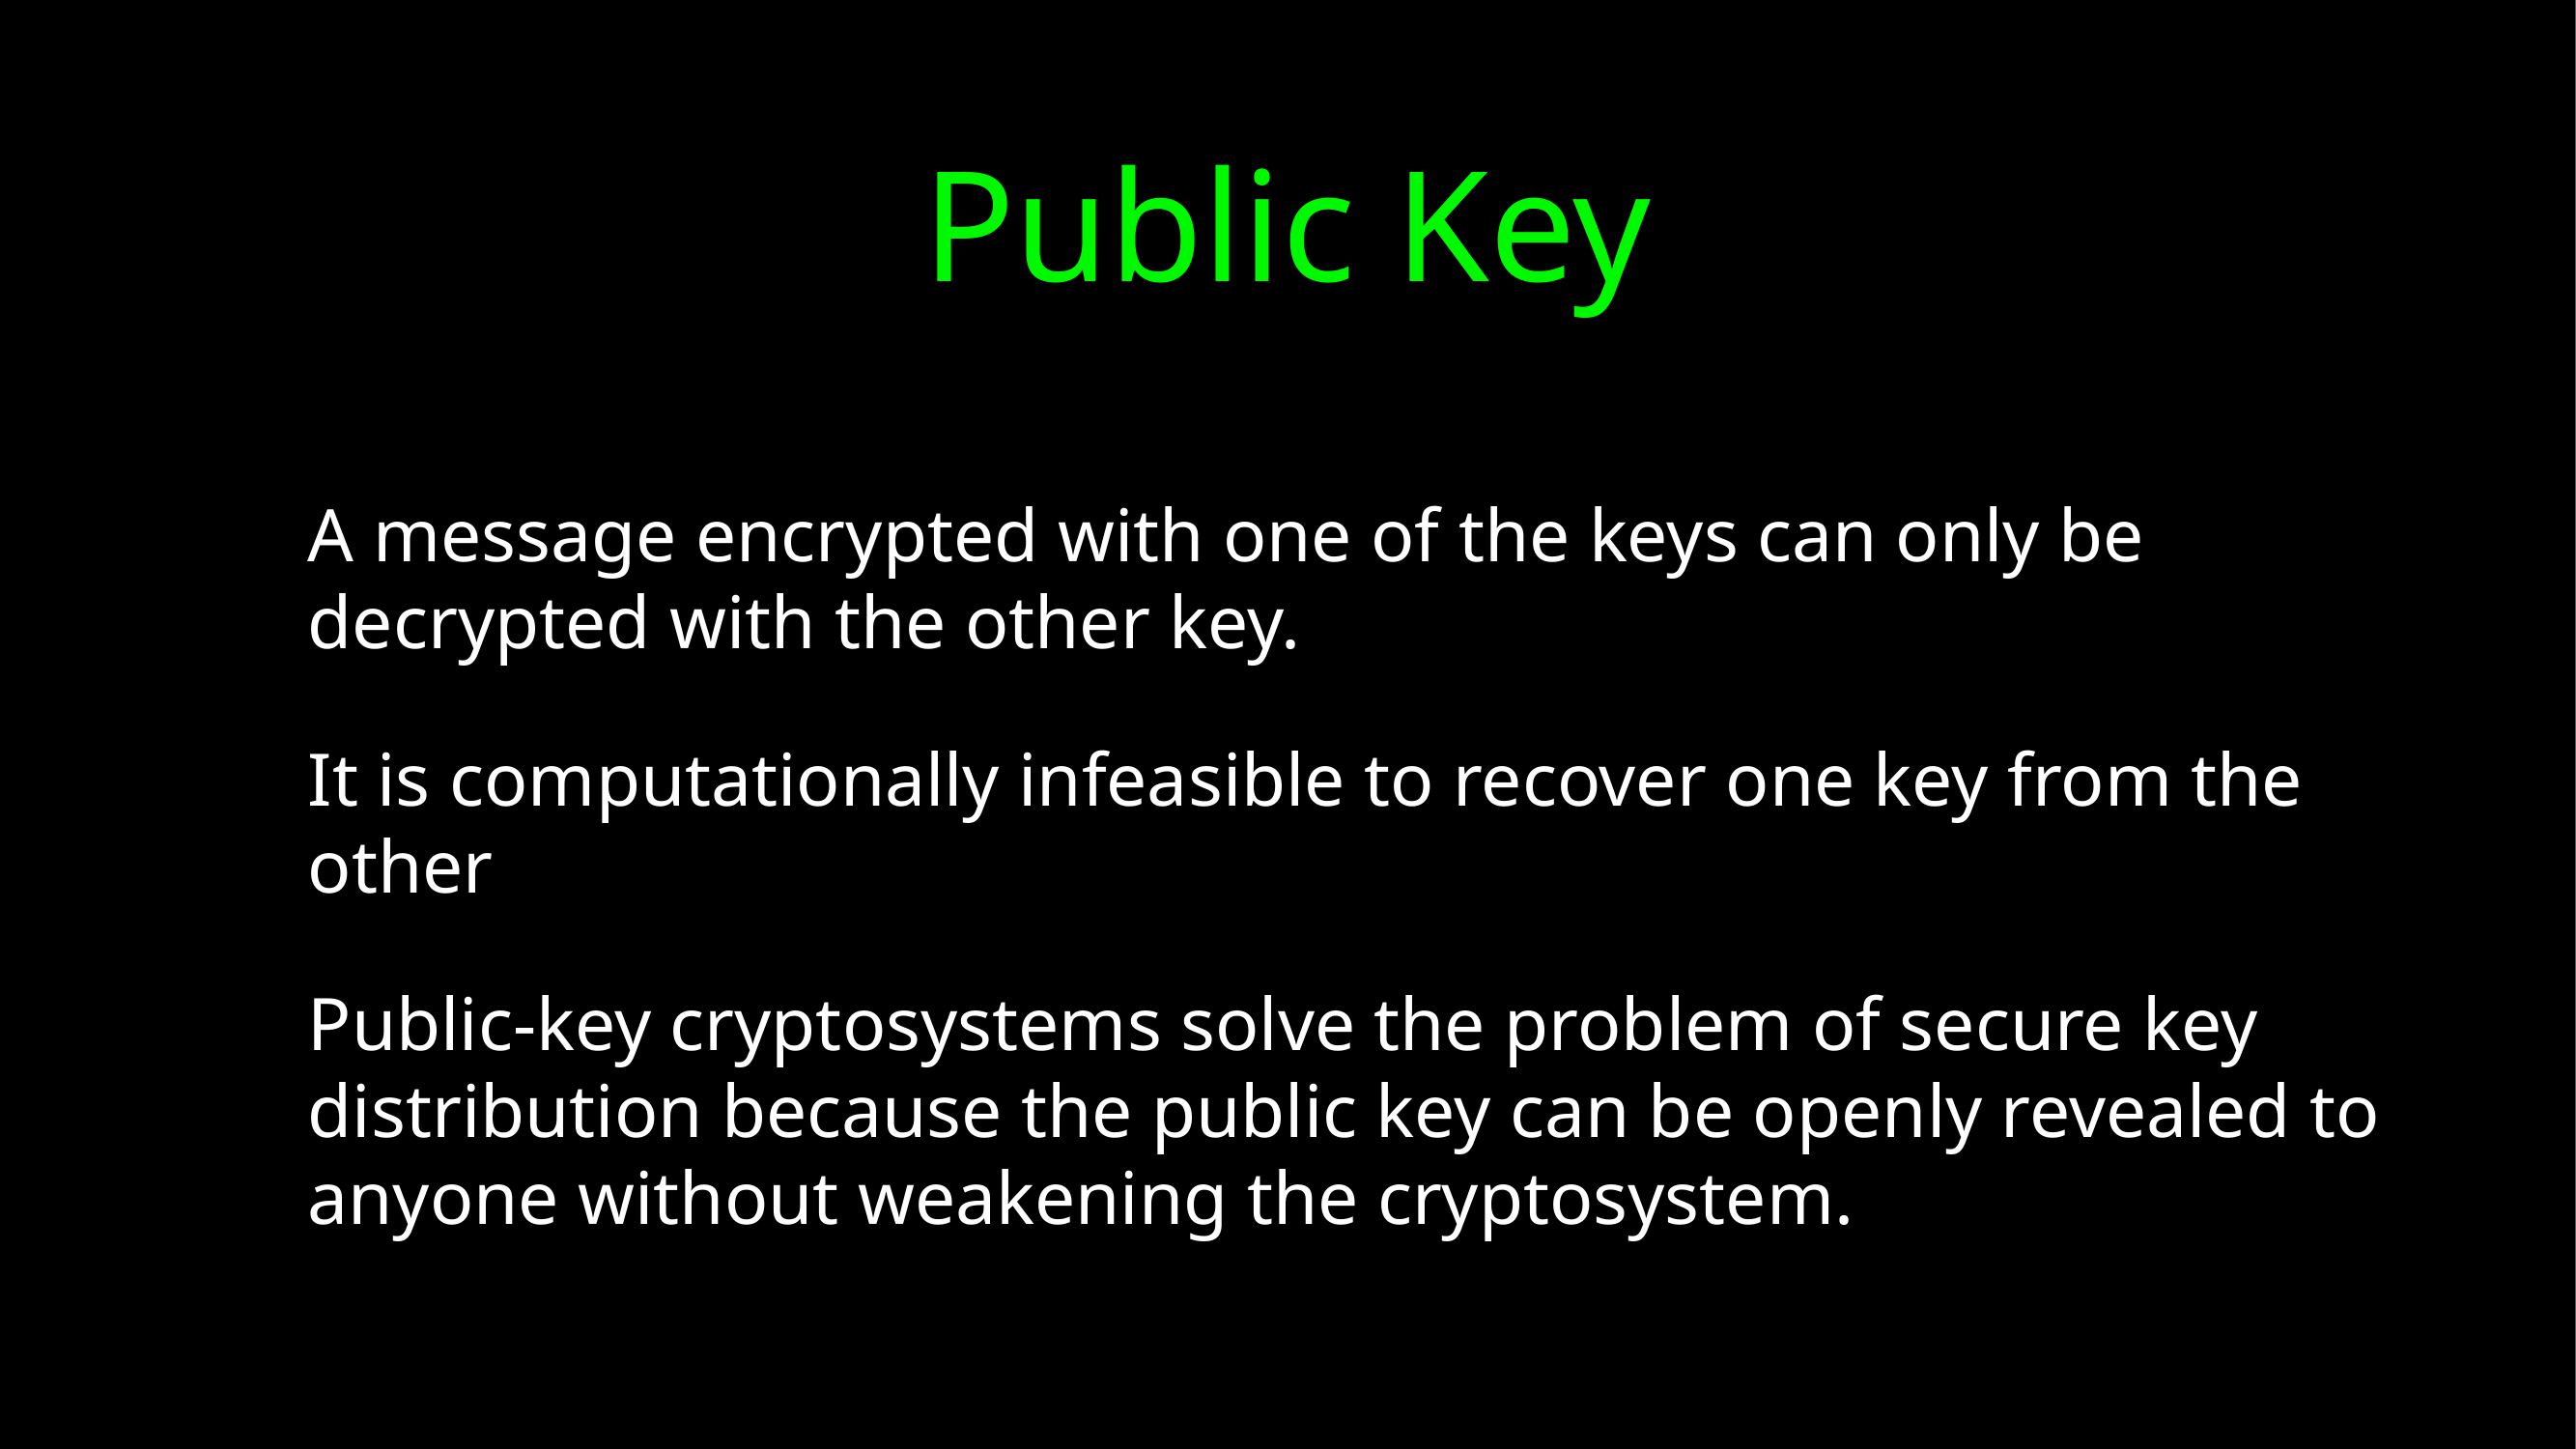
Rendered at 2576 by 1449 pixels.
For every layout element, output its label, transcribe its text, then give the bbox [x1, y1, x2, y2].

title Public Key [183, 38, 2392, 404]
list A message encrypted with one of the keys can only be decrypted with the other key. It is computationally infeasible to recover one key from the other Public-key cryptosystems solve the problem of secure key distribution because the public key can be openly revealed to anyone without weakening the cryptosystem. [183, 412, 2392, 1317]
